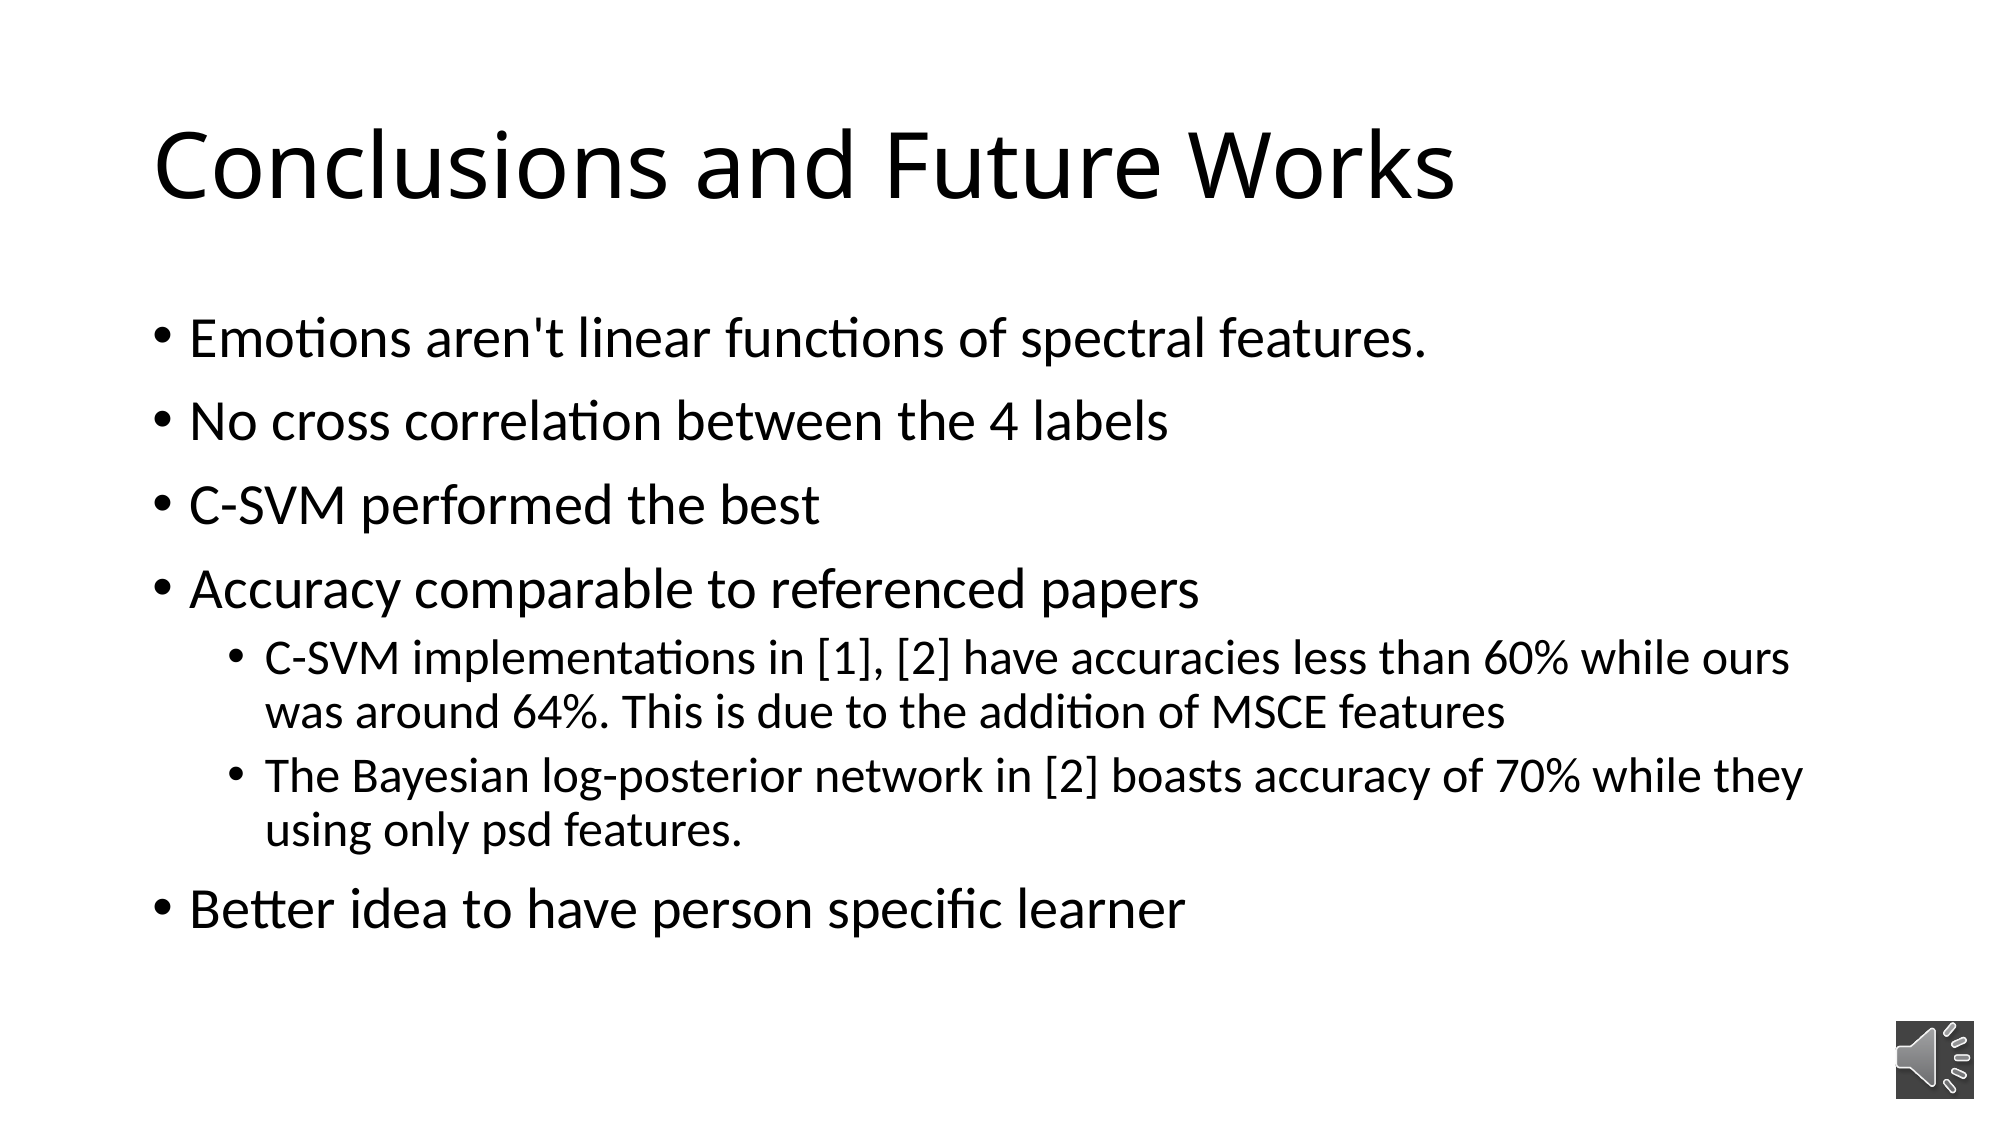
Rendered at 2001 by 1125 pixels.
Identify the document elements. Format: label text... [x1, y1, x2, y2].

title Conclusions and Future Works [137, 59, 1863, 278]
picture [1894, 1019, 1975, 1100]
list Emotions aren't linear functions of spectral features. No cross correlation between the 4 labels C-SVM performed the best Accuracy comparable to referenced papers C-SVM implementations in [1], [2] have accuracies less than 60% while ours was around 64%. This is due to the addition of MSCE features The Bayesian log-posterior network in [2] boasts accuracy of 70% while they using only psd features. Better idea to have person specific learner [137, 299, 1863, 1014]
